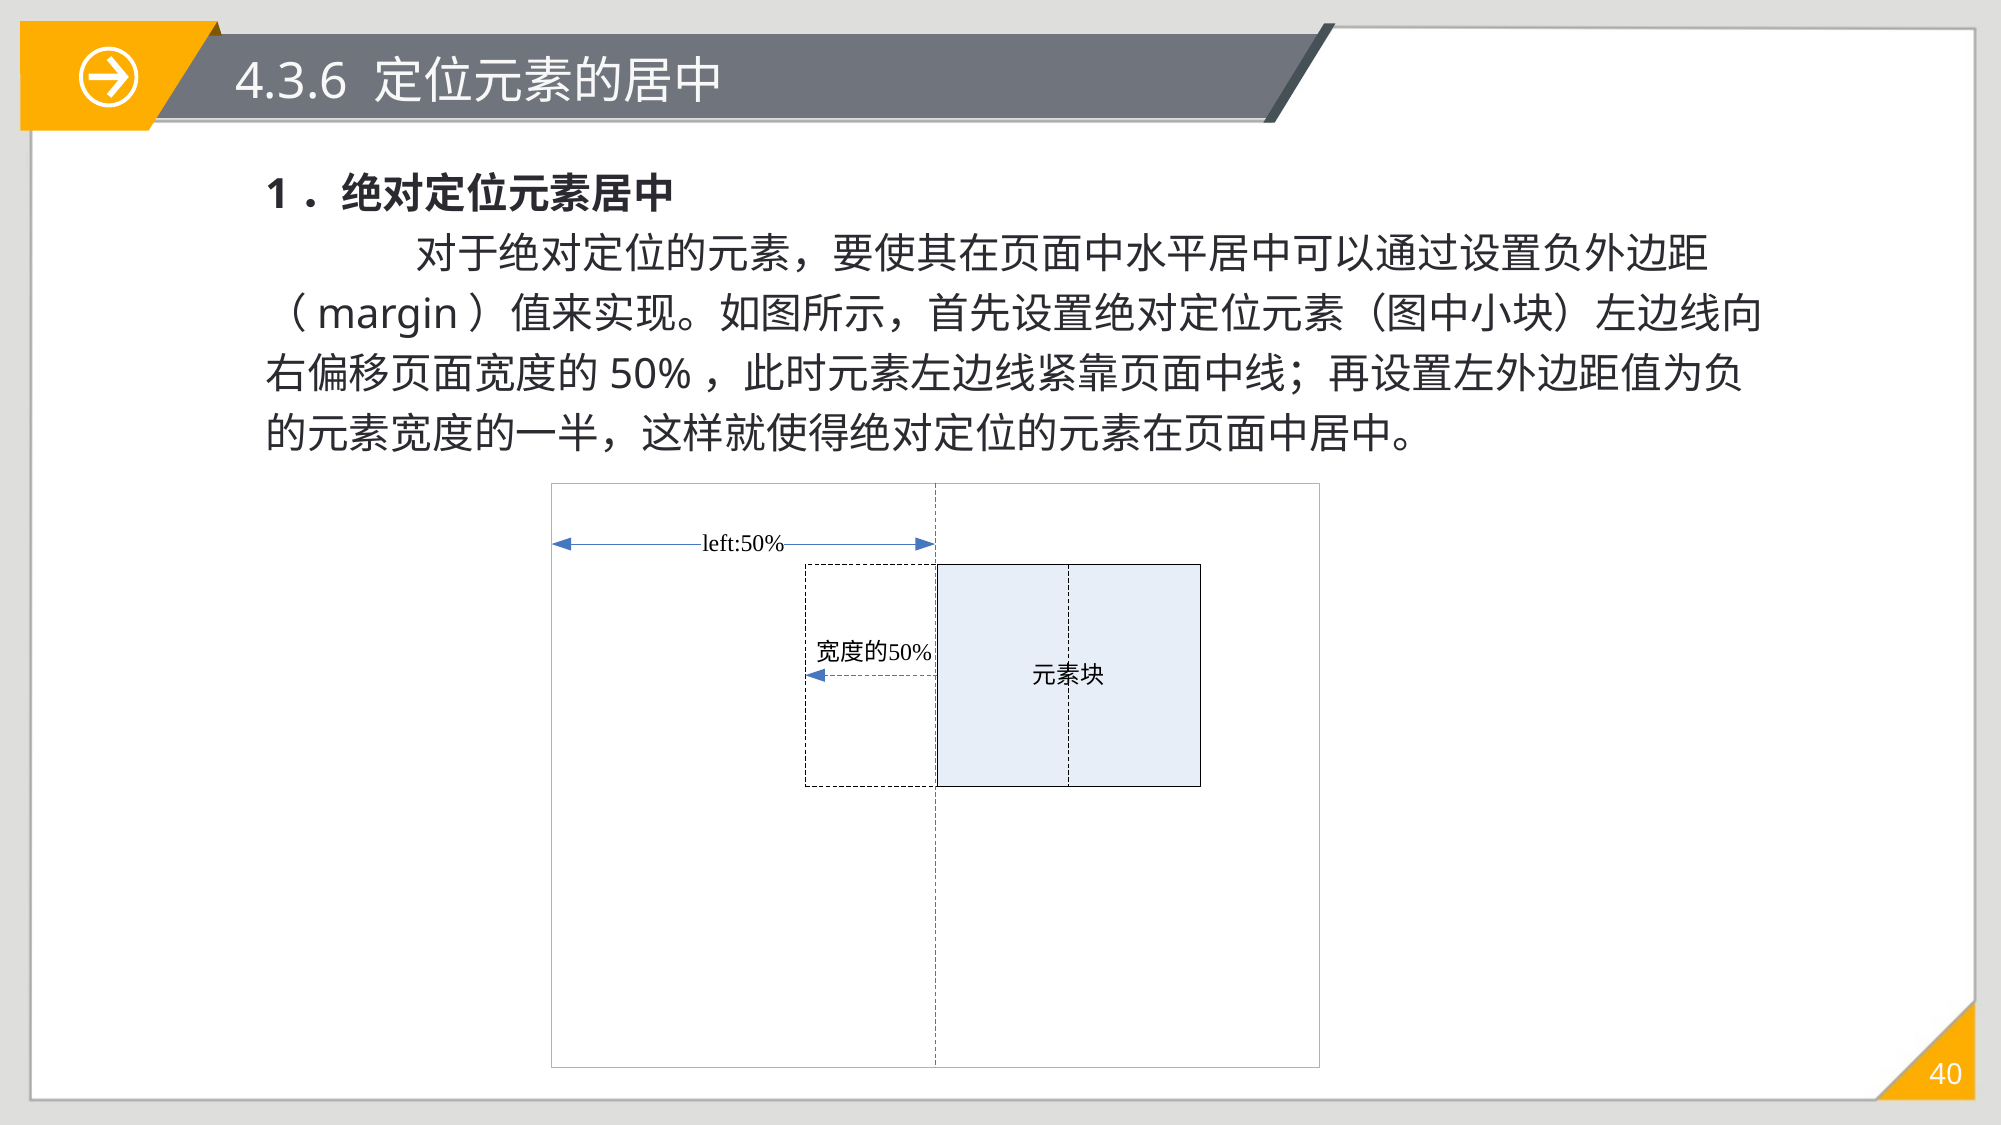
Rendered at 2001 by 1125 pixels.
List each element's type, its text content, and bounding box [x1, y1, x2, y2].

picture [0, 0, 2001, 1125]
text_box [527, 479, 1323, 1071]
list 1．绝对定位元素居中 对于绝对定位的元素，要使其在页面中水平居中可以通过设置负外边距（margin）值来实现。如图所示，首先设置绝对定位元素（图中小块）左边线向右偏移页面宽度的50%，此时元素左边线紧靠页面中线；再设置左外边距值为负的元素宽度的一半，这样就使得绝对定位的元素在页面中居中。 [250, 149, 1780, 622]
text_box 4.3.6 定位元素的居中 [220, 40, 1379, 116]
